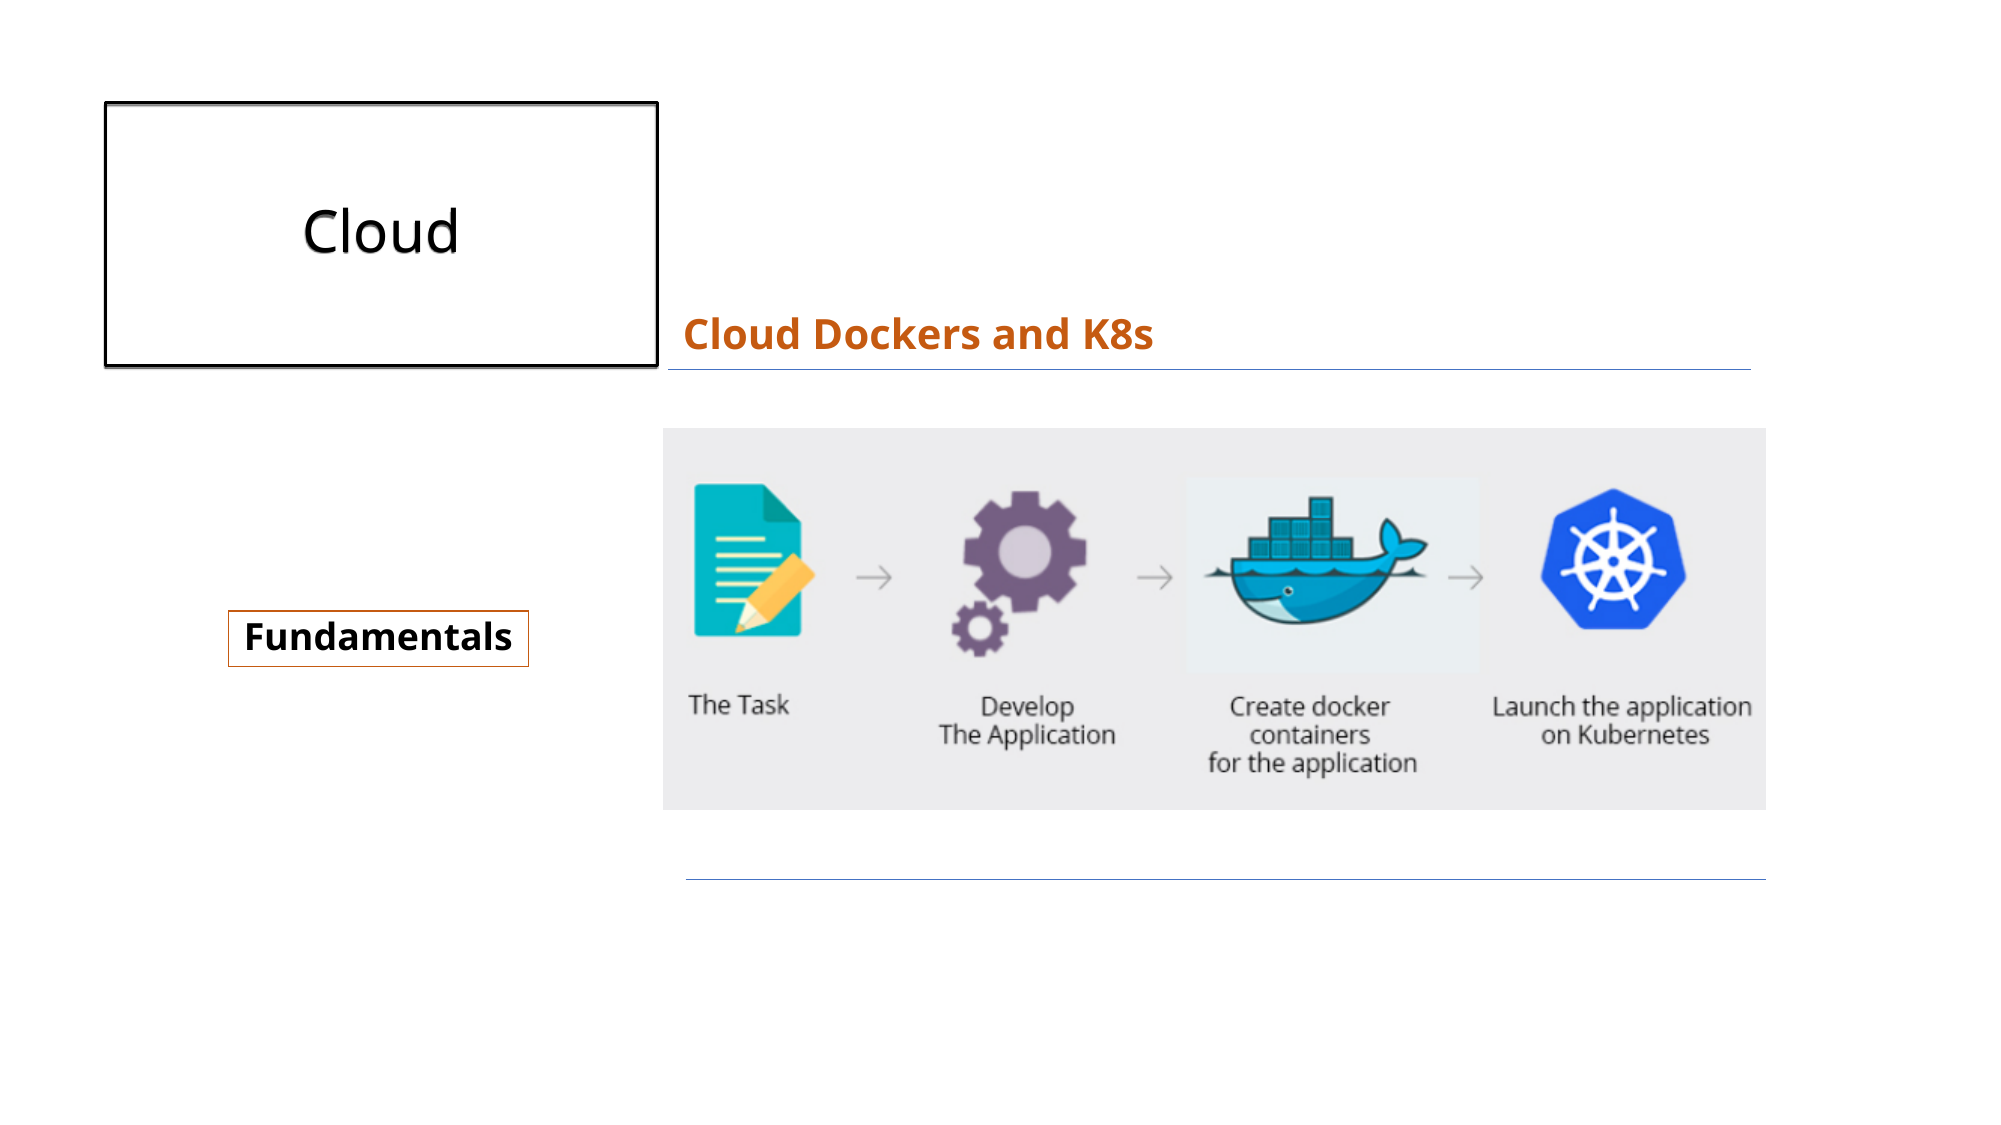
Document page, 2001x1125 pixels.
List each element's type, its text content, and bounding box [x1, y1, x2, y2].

picture [663, 427, 1767, 811]
text_box Fundamentals [228, 610, 529, 667]
text_box Cloud Dockers and K8s [668, 300, 1669, 365]
title Cloud [105, 102, 658, 366]
